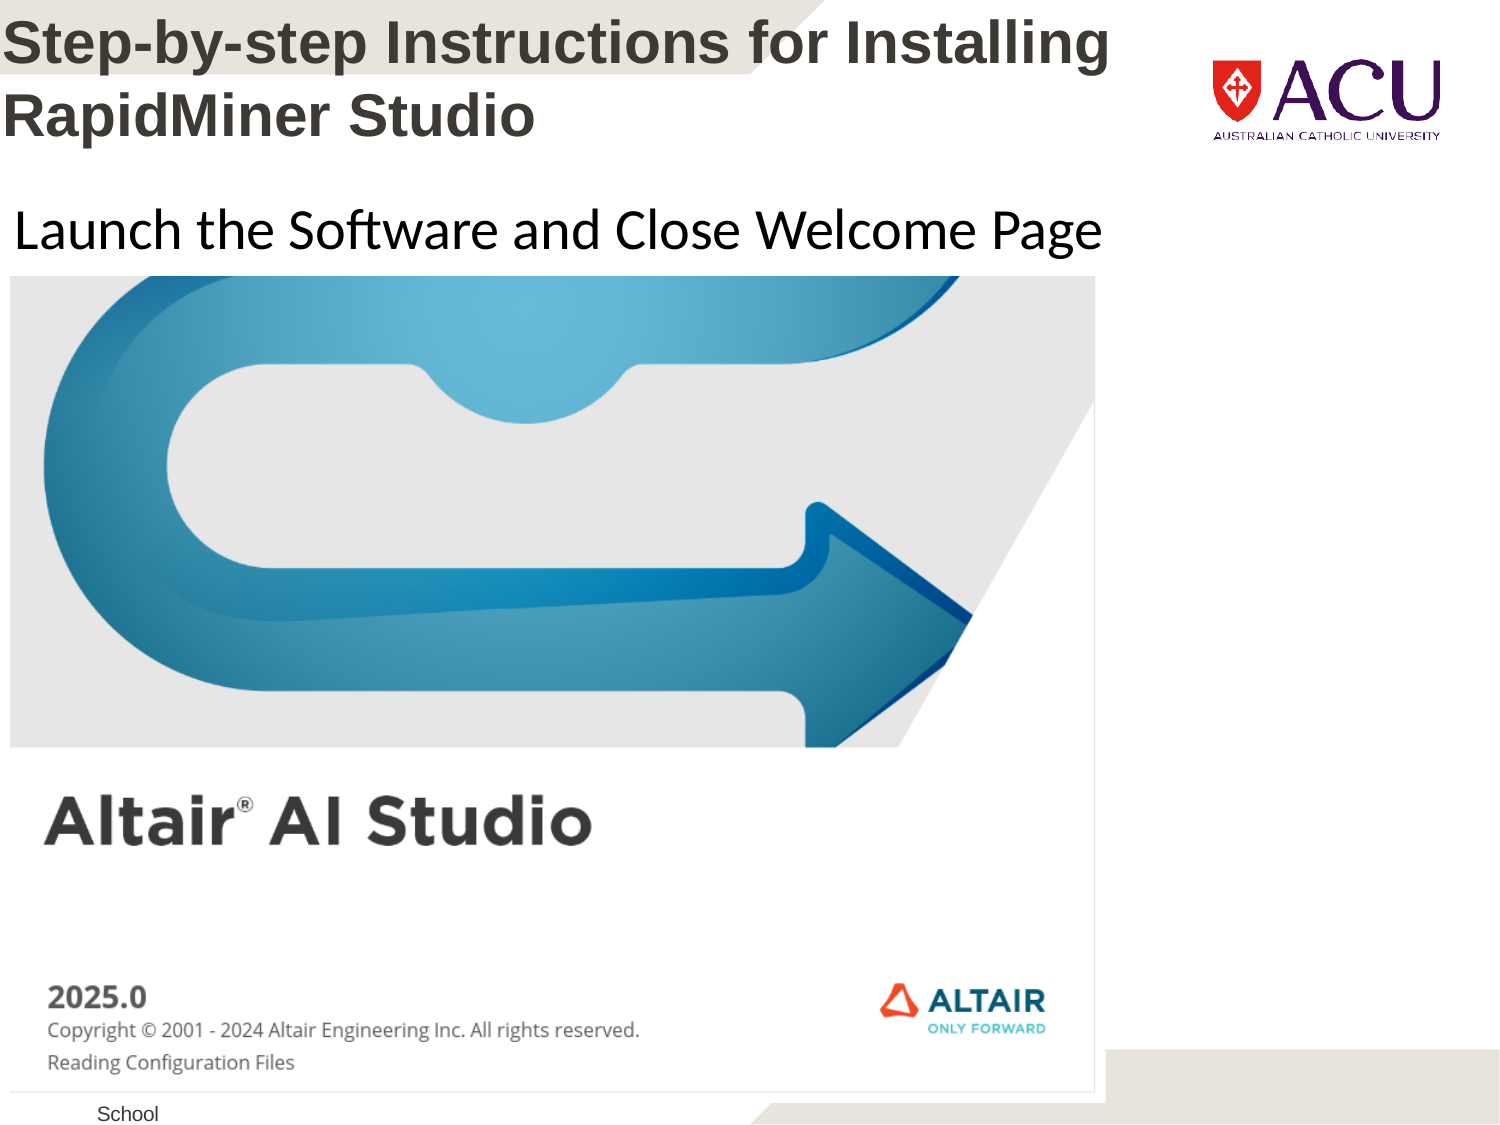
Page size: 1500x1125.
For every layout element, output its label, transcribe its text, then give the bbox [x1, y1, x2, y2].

picture [9, 276, 1106, 1104]
title Step-by-step Instructions for Installing RapidMiner Studio [0, 1, 1390, 192]
text_box Launch the Software and Close Welcome Page [0, 149, 1150, 269]
picture [1390, 59, 1440, 140]
slide_number 100 | Faculty of Business and Law | Peter Faber Business School [90, 1112, 703, 1125]
